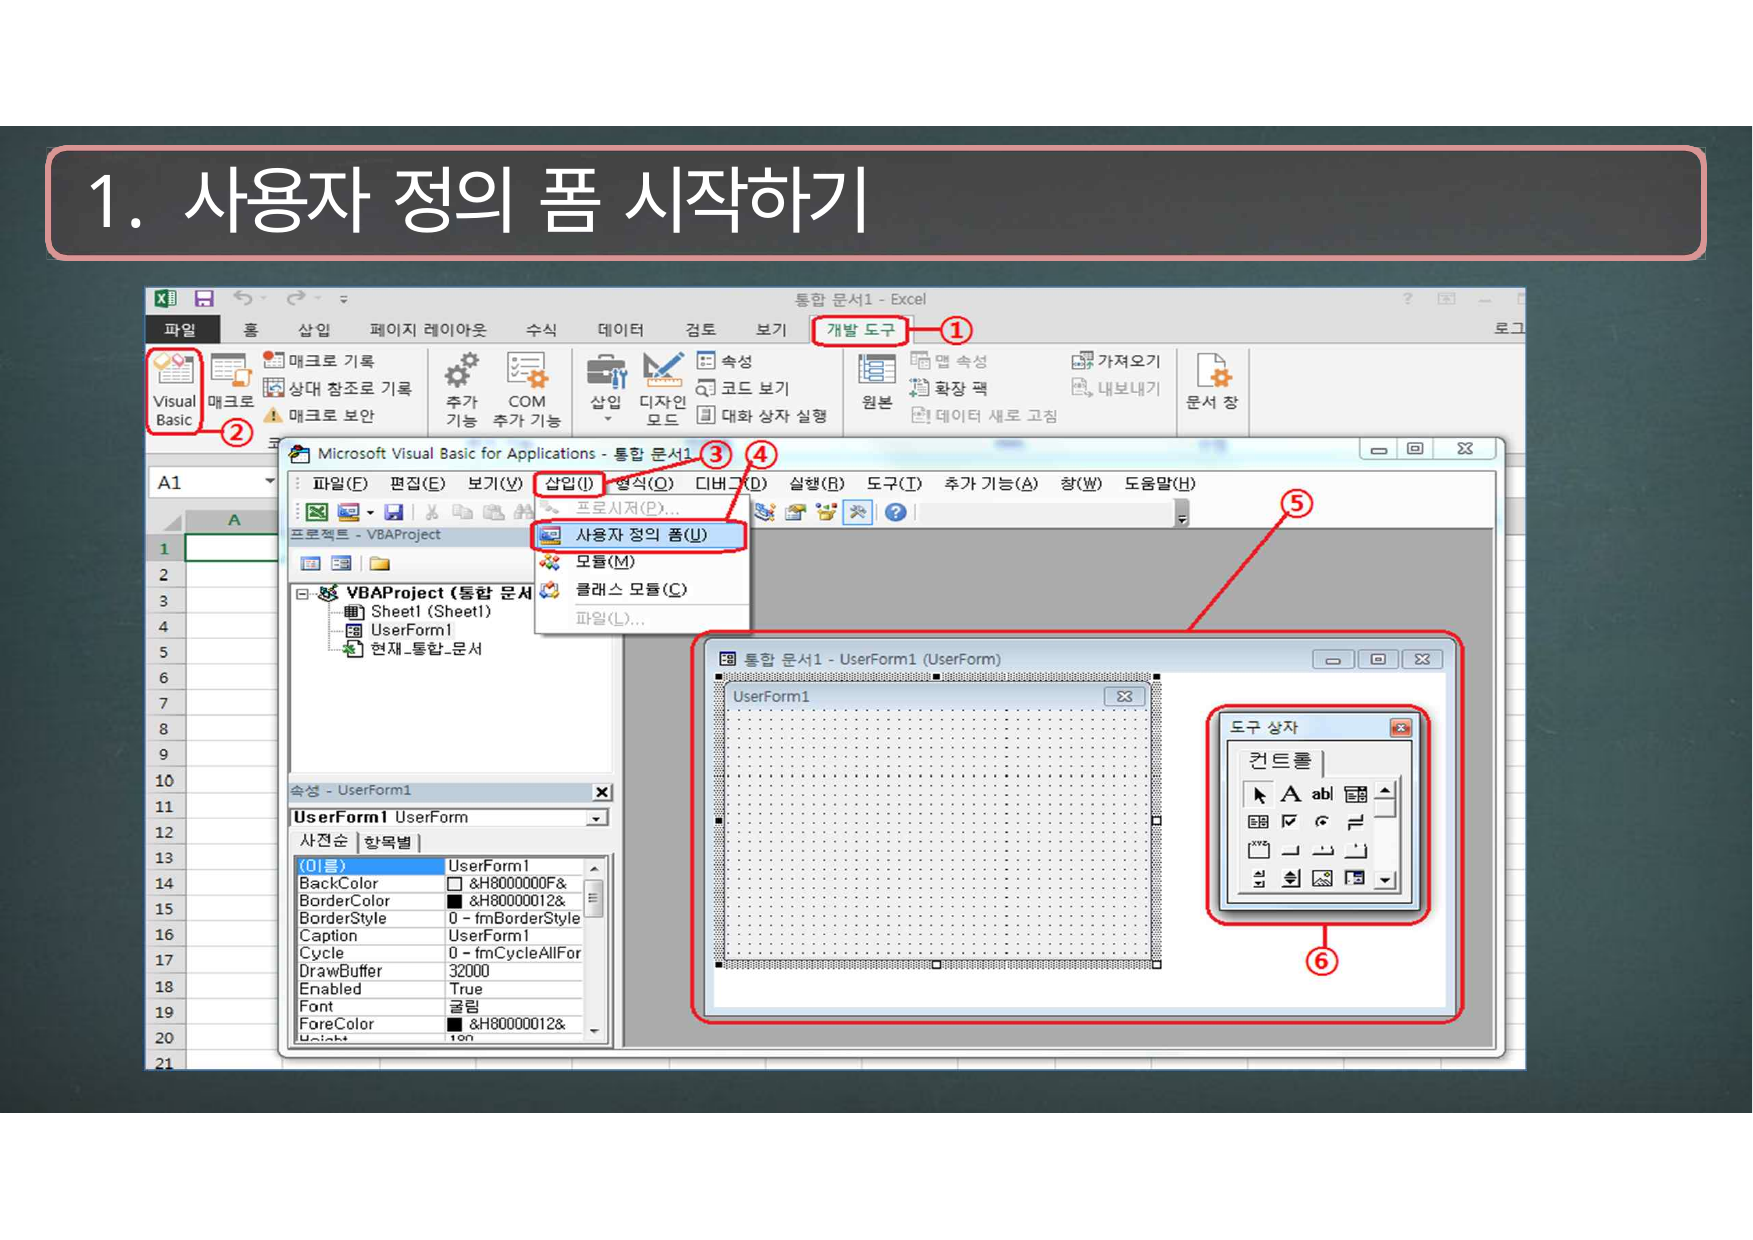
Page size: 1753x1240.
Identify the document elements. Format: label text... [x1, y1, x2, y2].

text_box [45, 144, 1707, 262]
title 1. 사용자 정의 폼 시작하기 [82, 272, 913, 362]
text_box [142, 285, 1528, 1073]
picture [0, 126, 1753, 1113]
